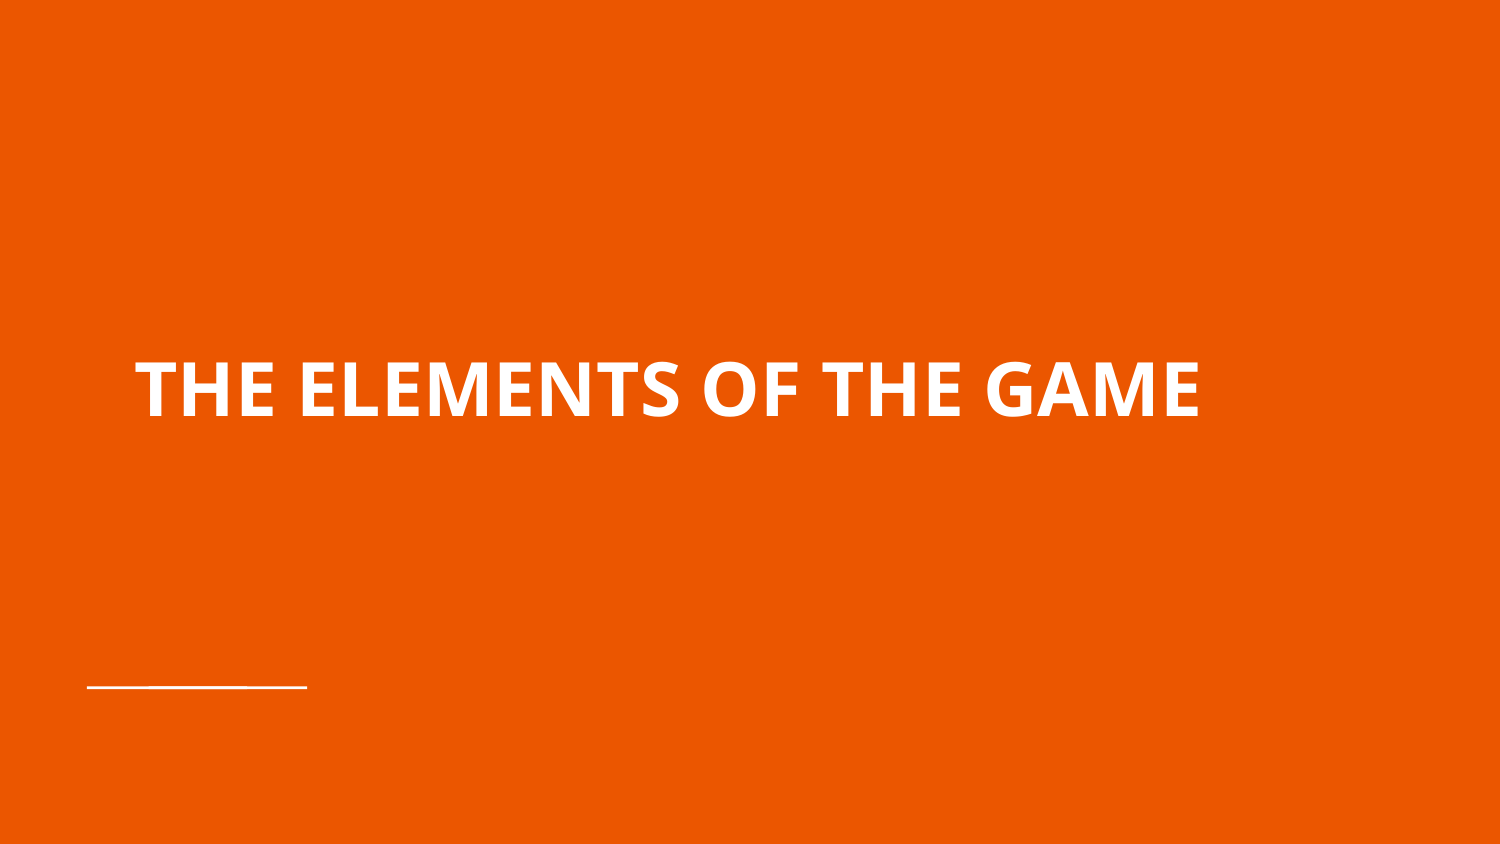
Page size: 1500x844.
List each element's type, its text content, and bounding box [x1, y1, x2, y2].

title THE ELEMENTS OF THE GAME [119, 141, 1272, 632]
